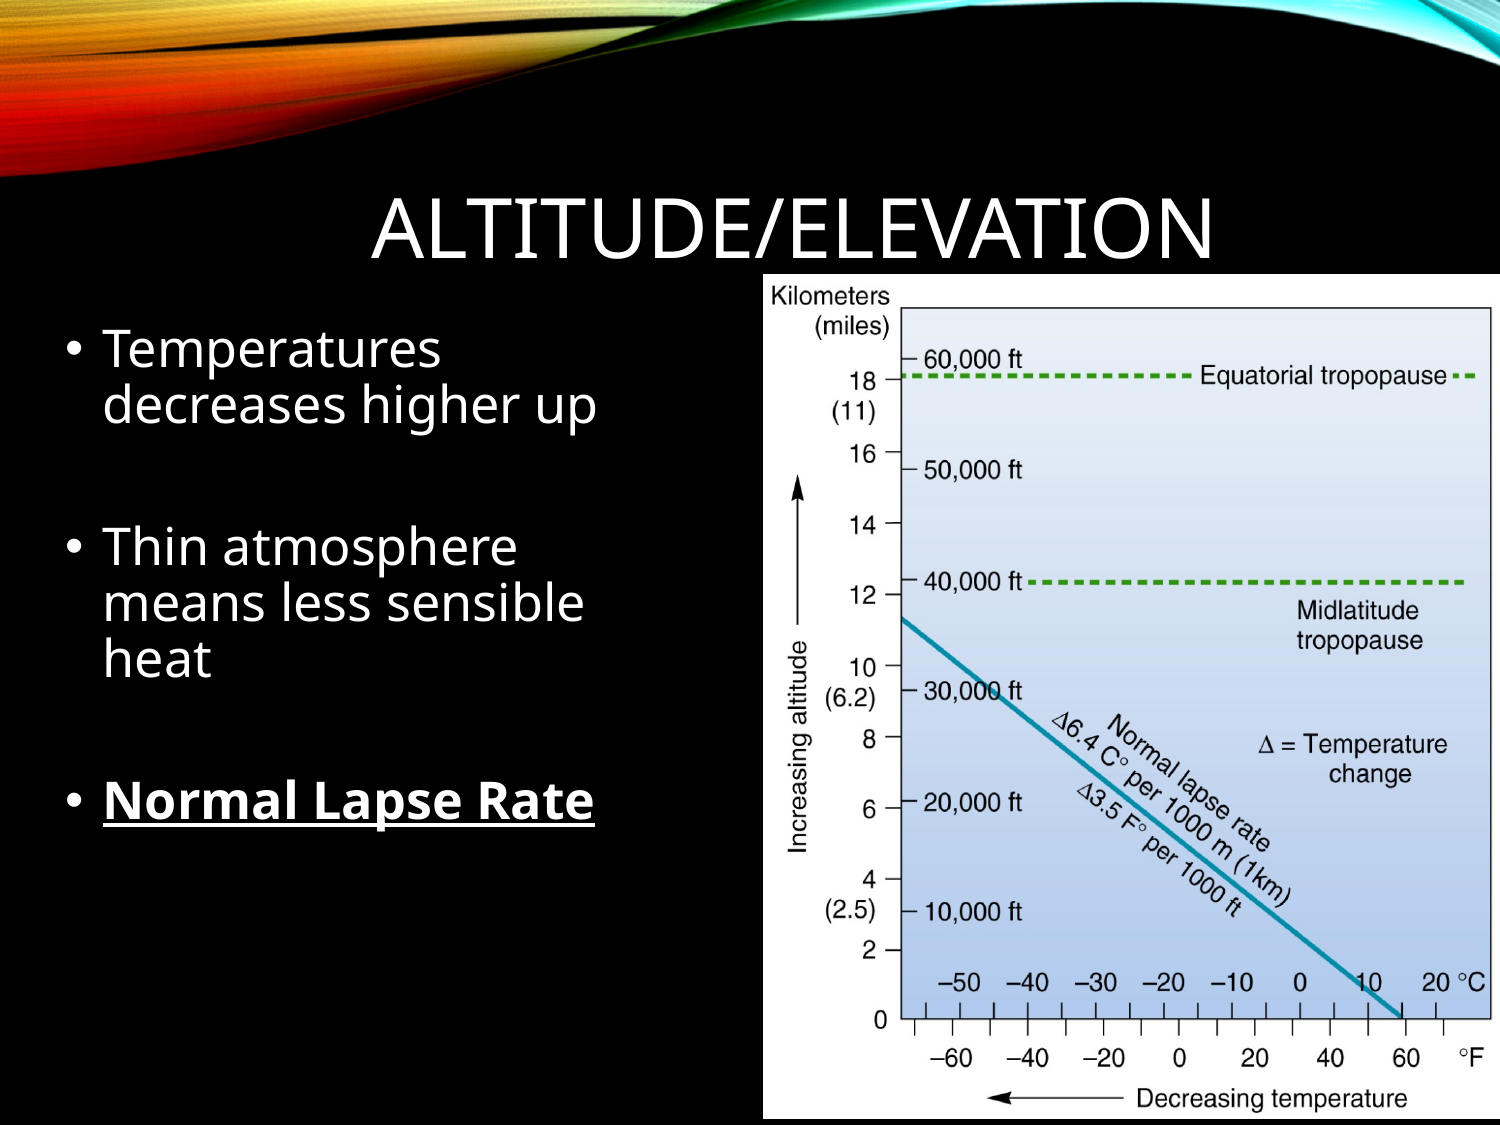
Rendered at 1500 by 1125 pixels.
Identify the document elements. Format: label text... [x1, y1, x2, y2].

picture [763, 274, 1500, 1119]
picture [0, 0, 1500, 178]
title Altitude/Elevation [356, 125, 1403, 338]
list Temperatures decreases higher up Thin atmosphere means less sensible heat Normal Lapse Rate [50, 315, 663, 1125]
